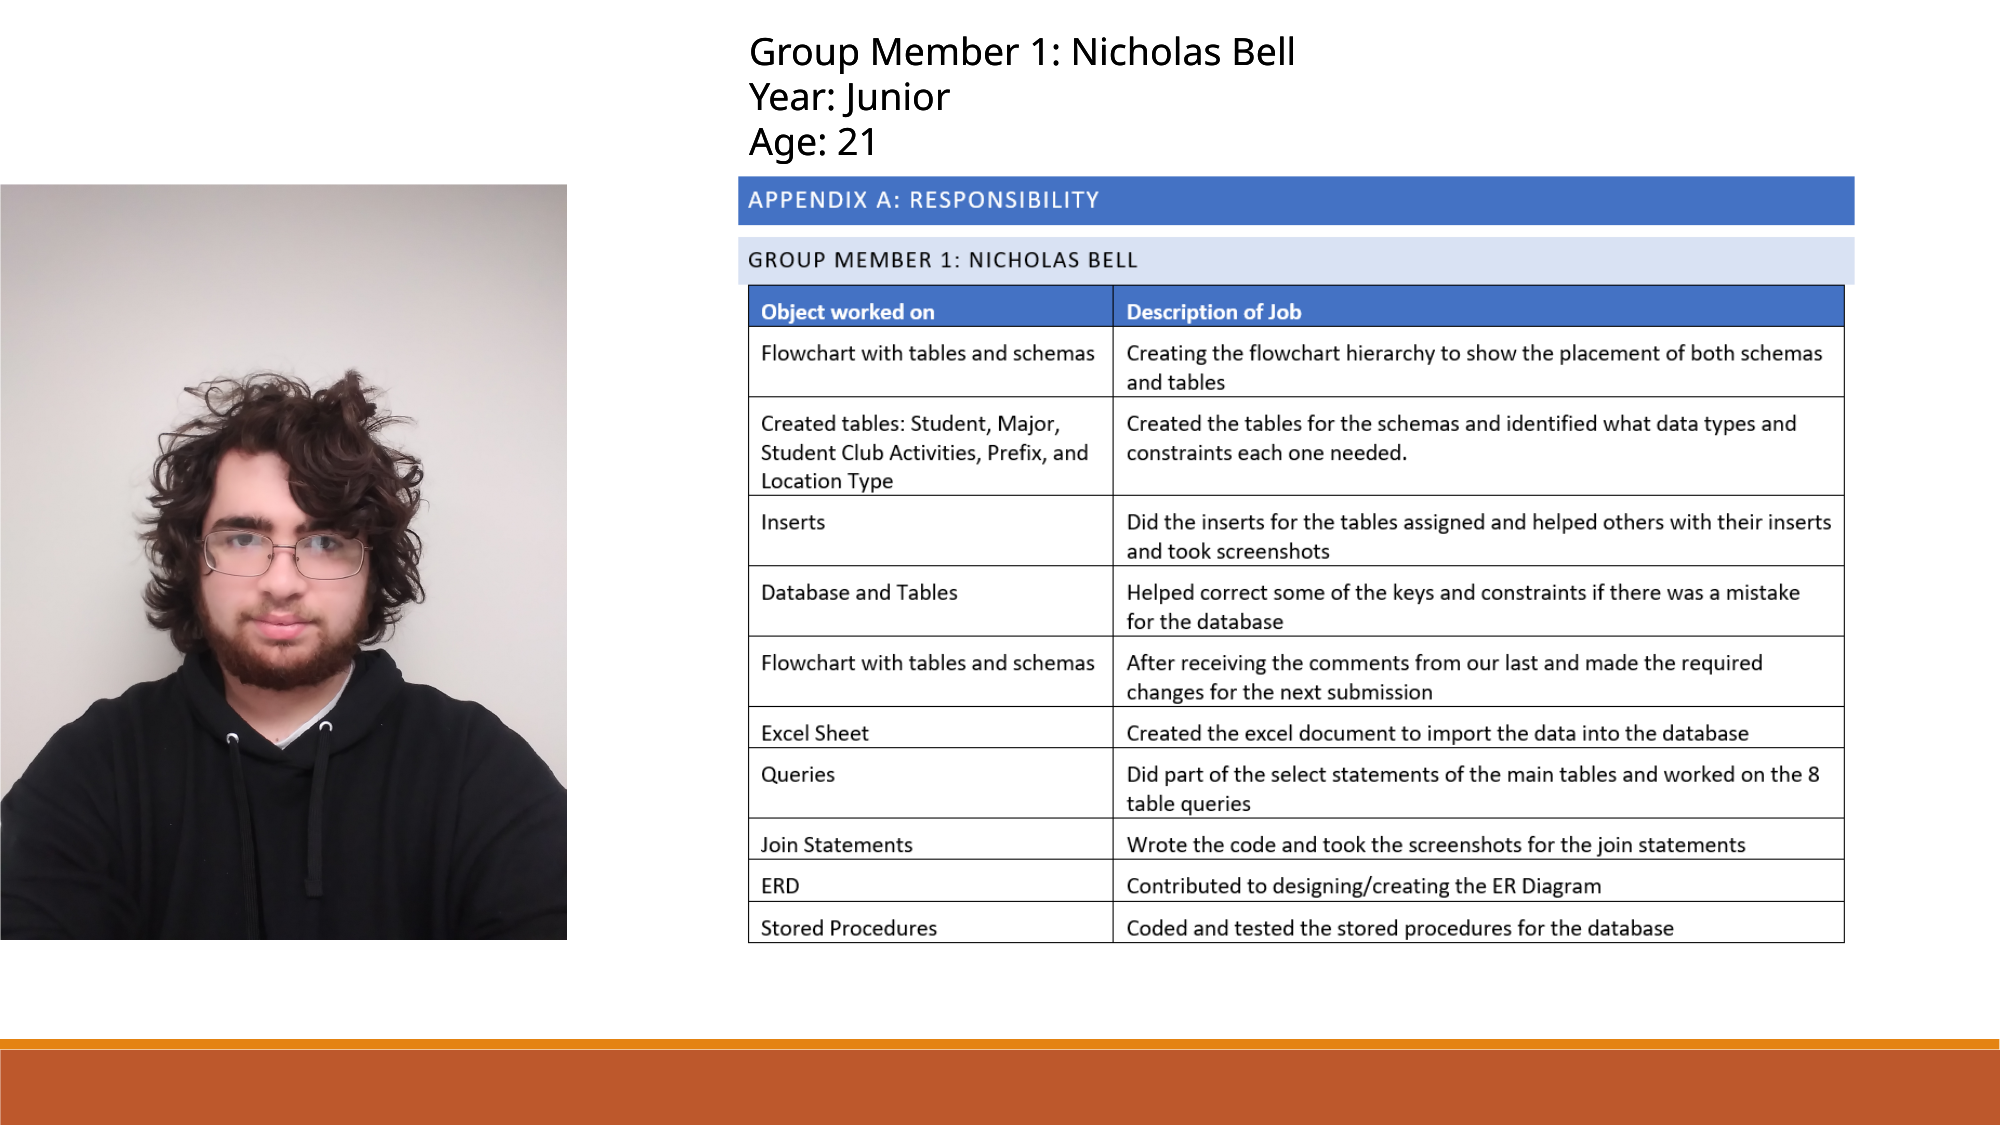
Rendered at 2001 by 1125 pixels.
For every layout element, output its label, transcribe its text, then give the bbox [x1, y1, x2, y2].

text_box Group Member 1: Nicholas Bell Year: Junior Age: 21 [734, 20, 1325, 170]
picture [0, 185, 662, 939]
picture [733, 171, 1859, 954]
